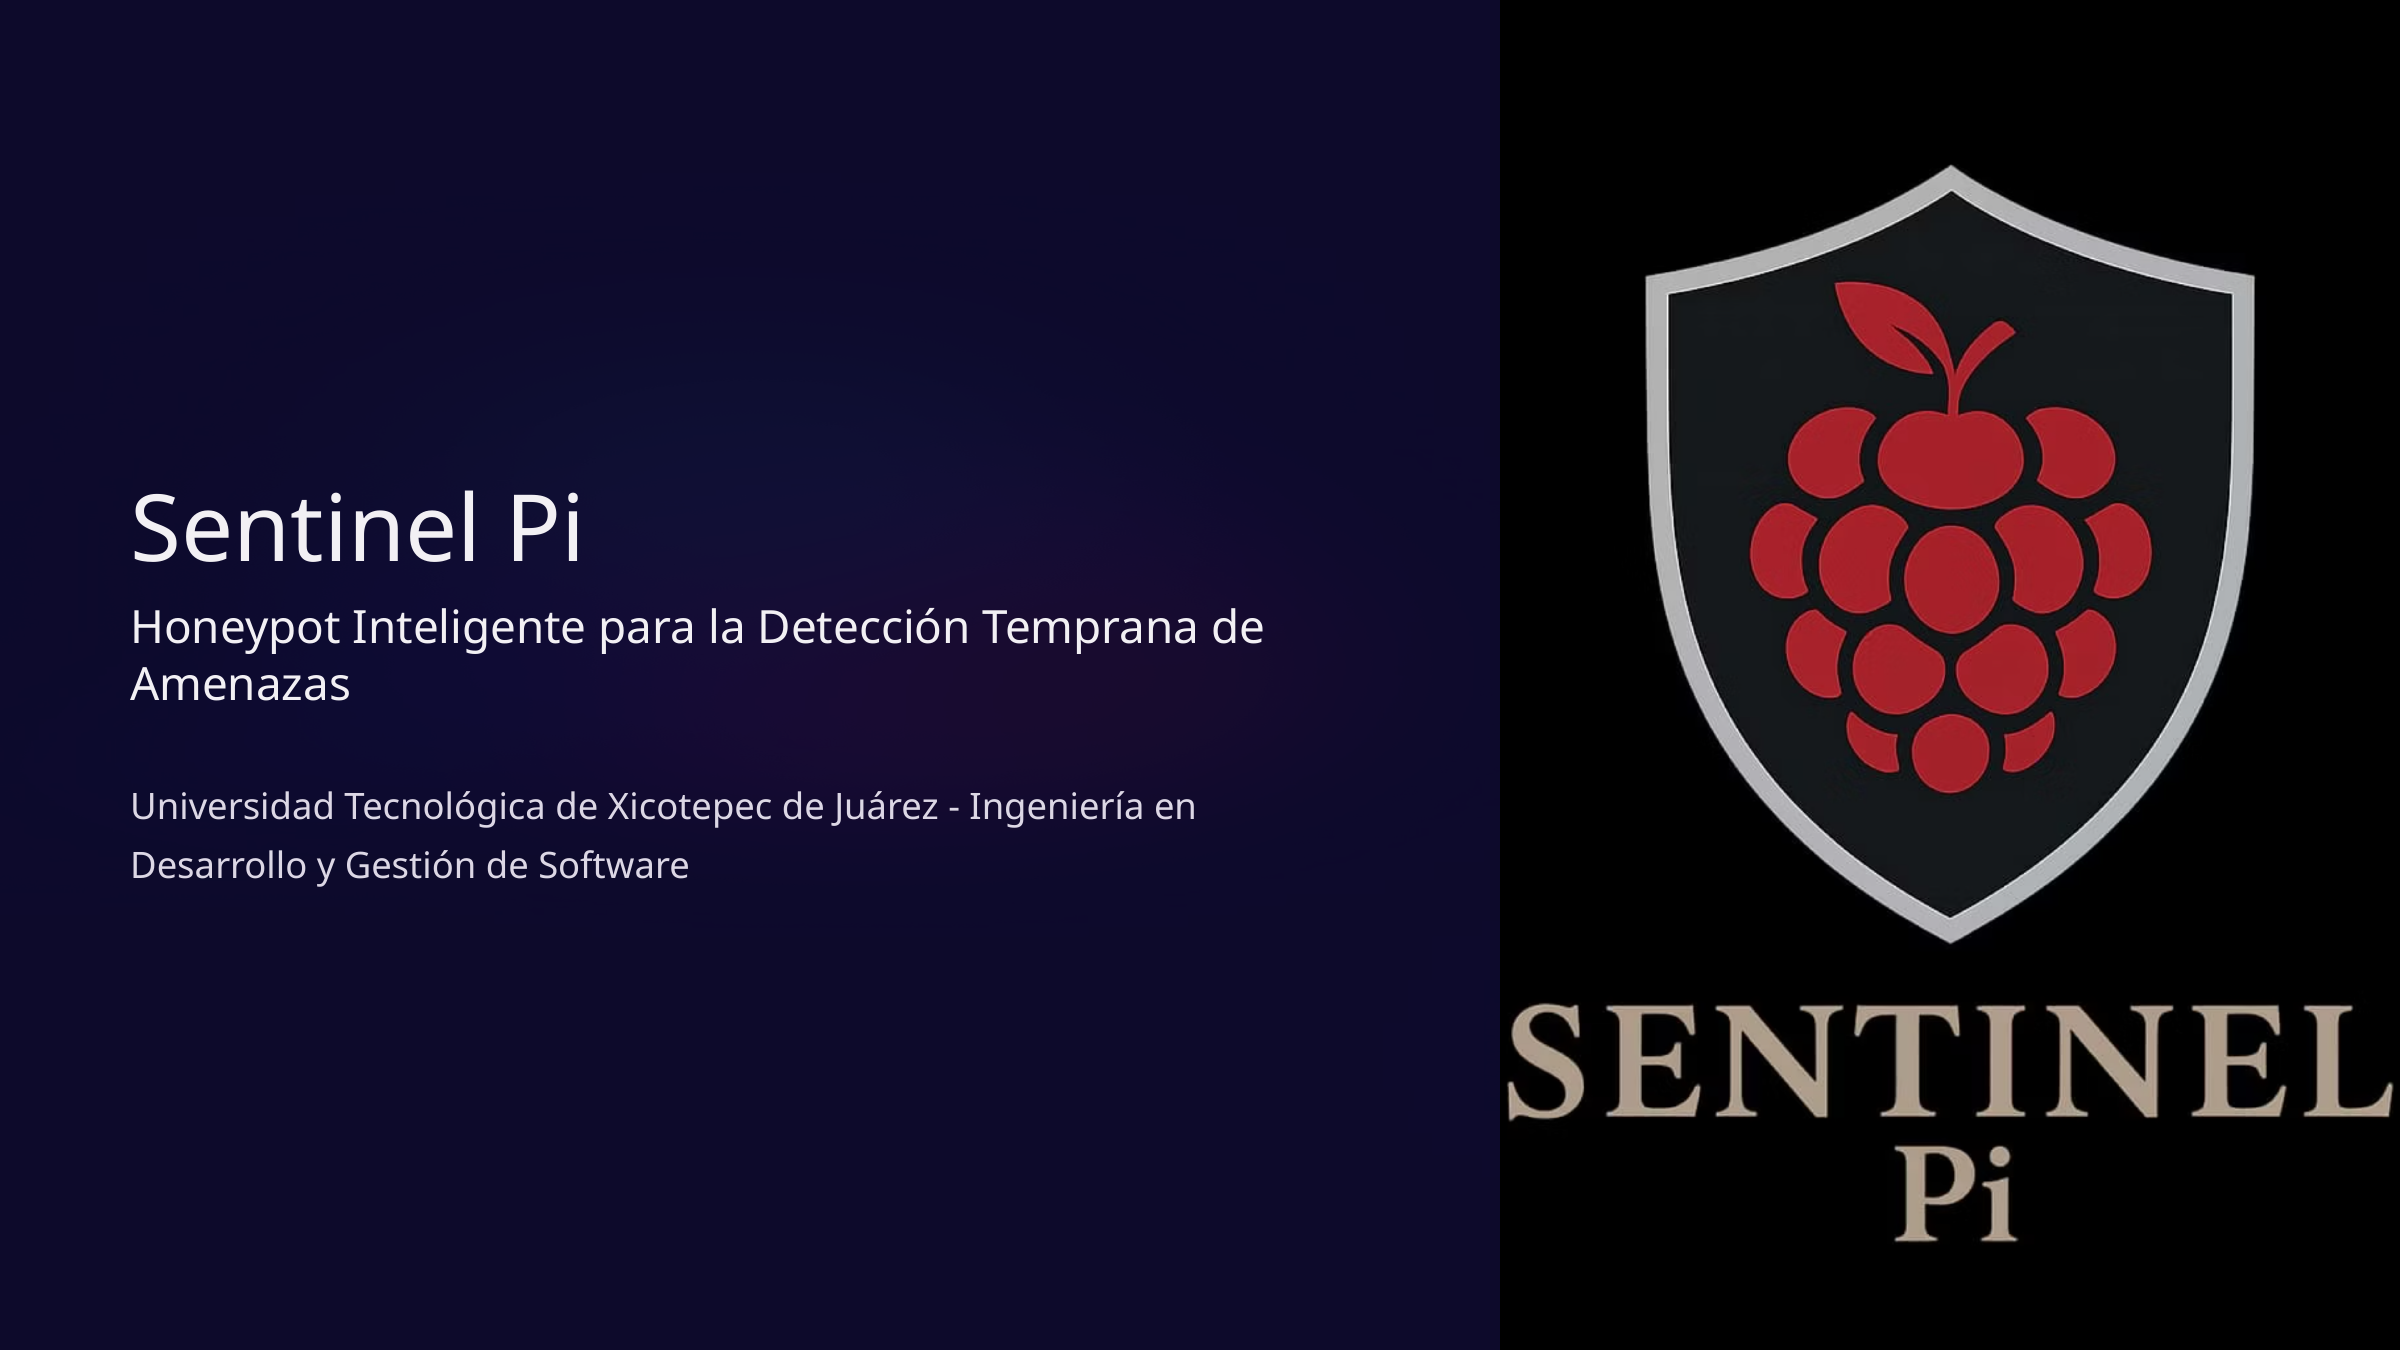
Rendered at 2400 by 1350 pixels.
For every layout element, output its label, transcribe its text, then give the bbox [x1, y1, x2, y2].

text_box Honeypot Inteligente para la Detección Temprana de Amenazas [130, 595, 1370, 712]
picture [1499, 0, 2400, 1350]
text_box Sentinel Pi [130, 463, 1061, 581]
text_box Universidad Tecnológica de Xicotepec de Juárez - Ingeniería en Desarrollo y Gestión de Software [130, 767, 1370, 887]
